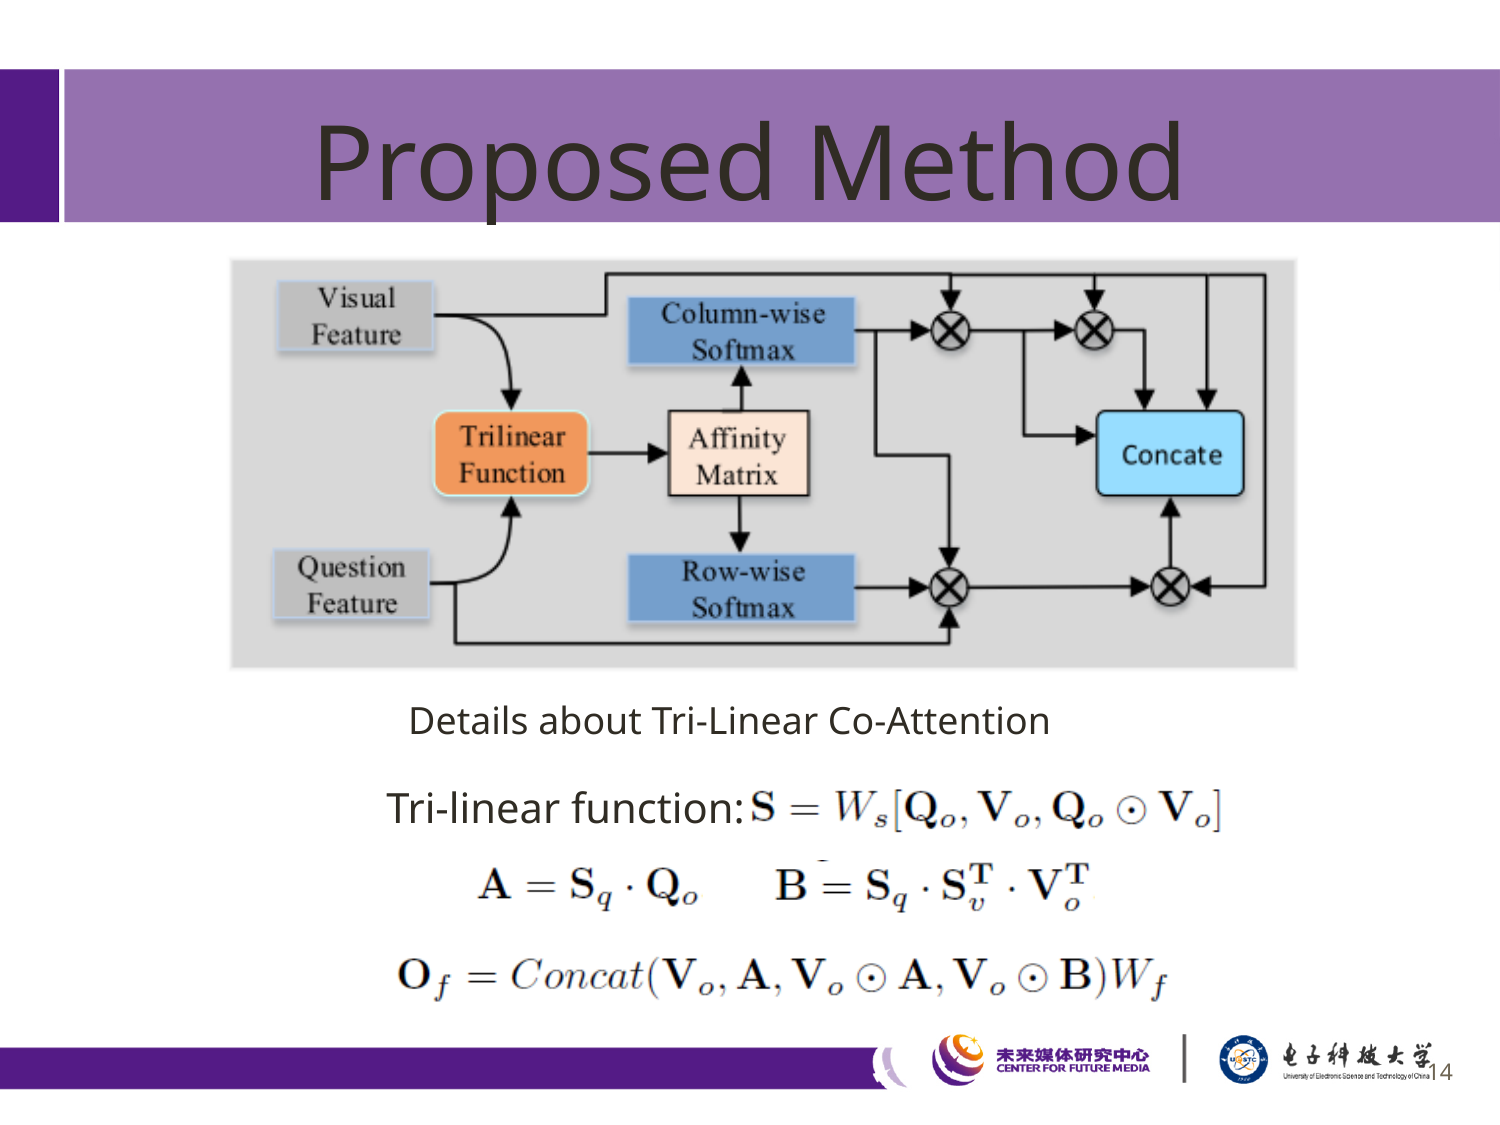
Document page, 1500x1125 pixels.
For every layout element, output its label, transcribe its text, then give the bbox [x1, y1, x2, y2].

picture [0, 0, 1500, 1125]
text_box Details about Tri-Linear Co-Attention [186, 689, 1273, 750]
text_box Tri-linear function: [371, 773, 718, 839]
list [219, 244, 1313, 677]
title Proposed Method [81, 0, 1419, 229]
slide_number 14 [1118, 1042, 1469, 1103]
